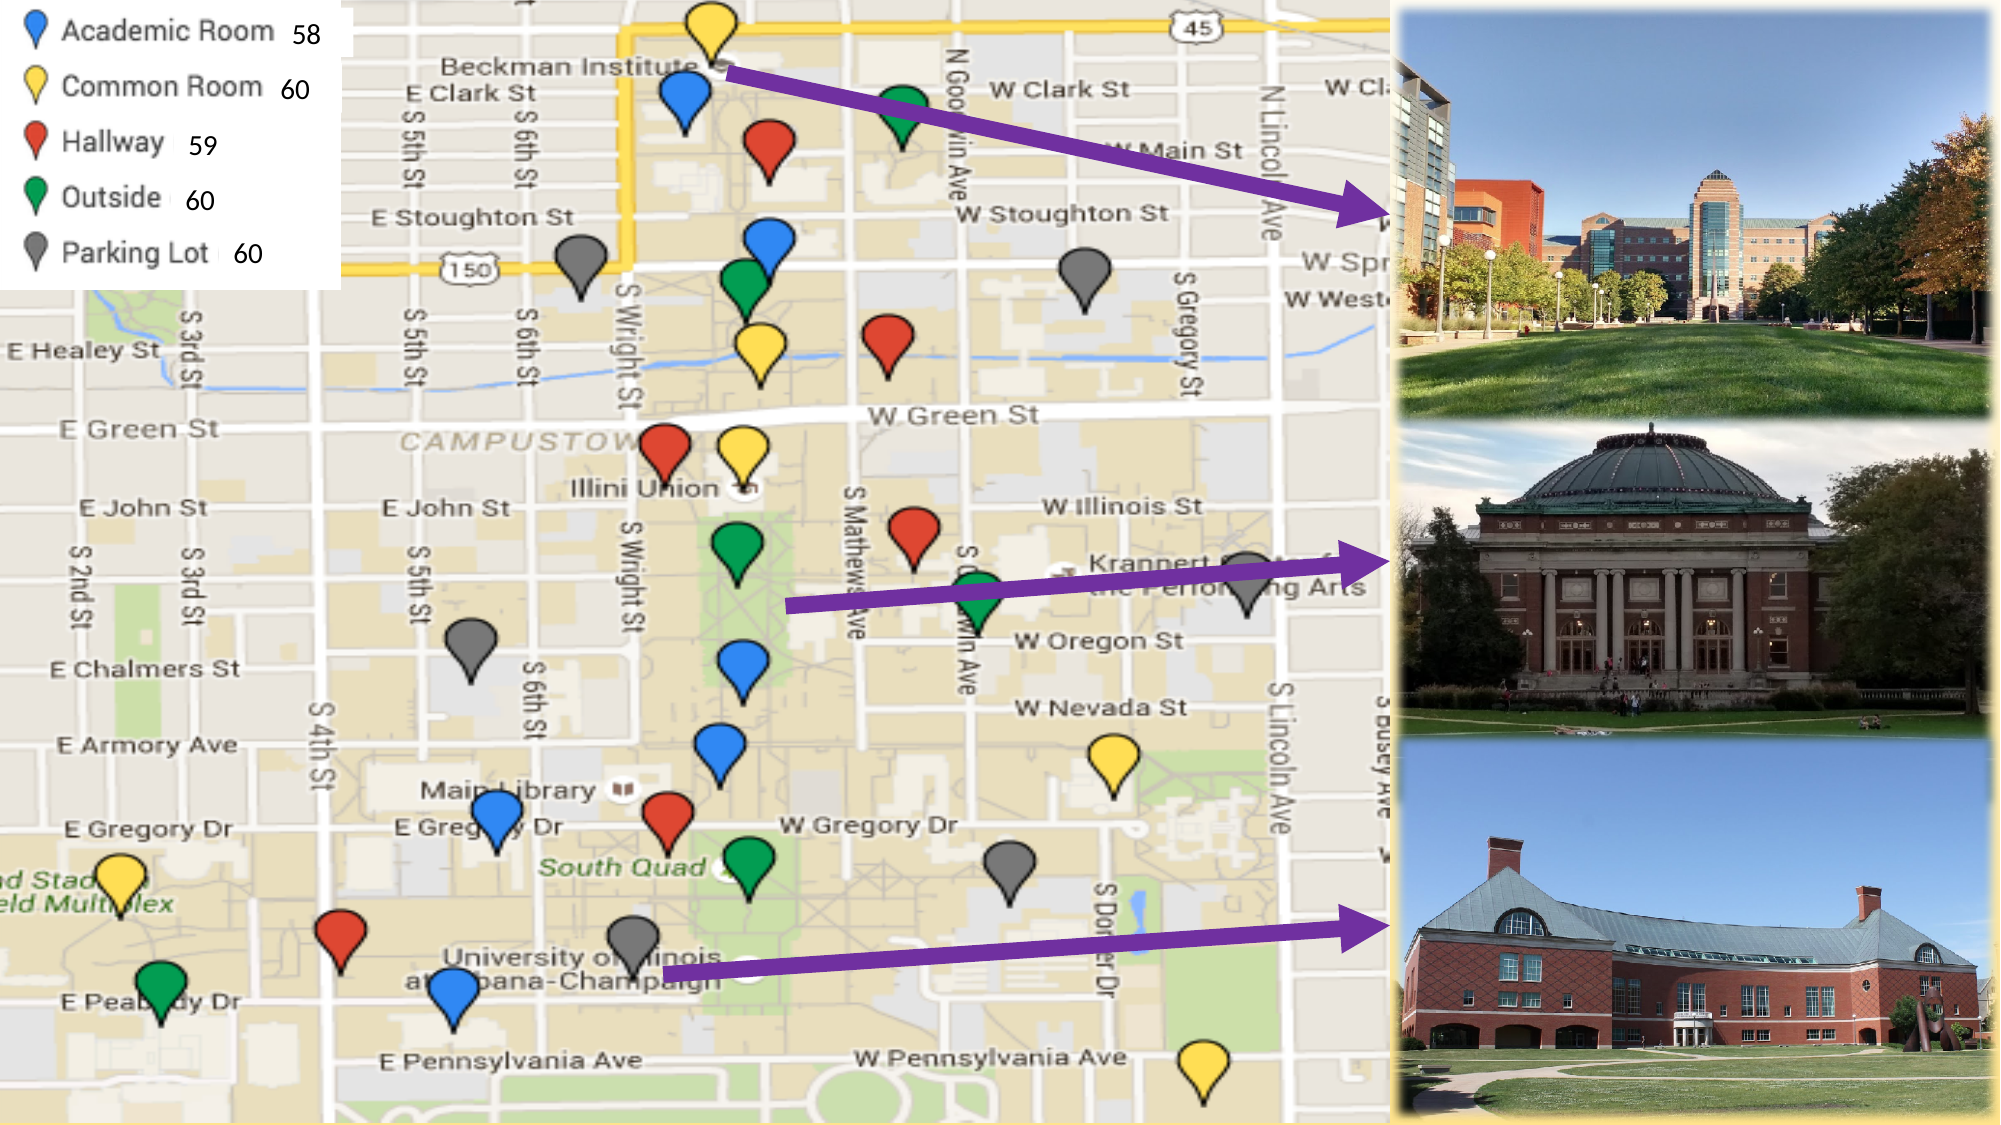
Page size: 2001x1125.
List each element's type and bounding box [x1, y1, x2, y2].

picture [0, 0, 1390, 1123]
text_box [727, 0, 2000, 430]
text_box [0, 0, 354, 290]
text_box [785, 561, 1390, 607]
text_box [663, 728, 2000, 1123]
list [1390, 430, 2000, 728]
